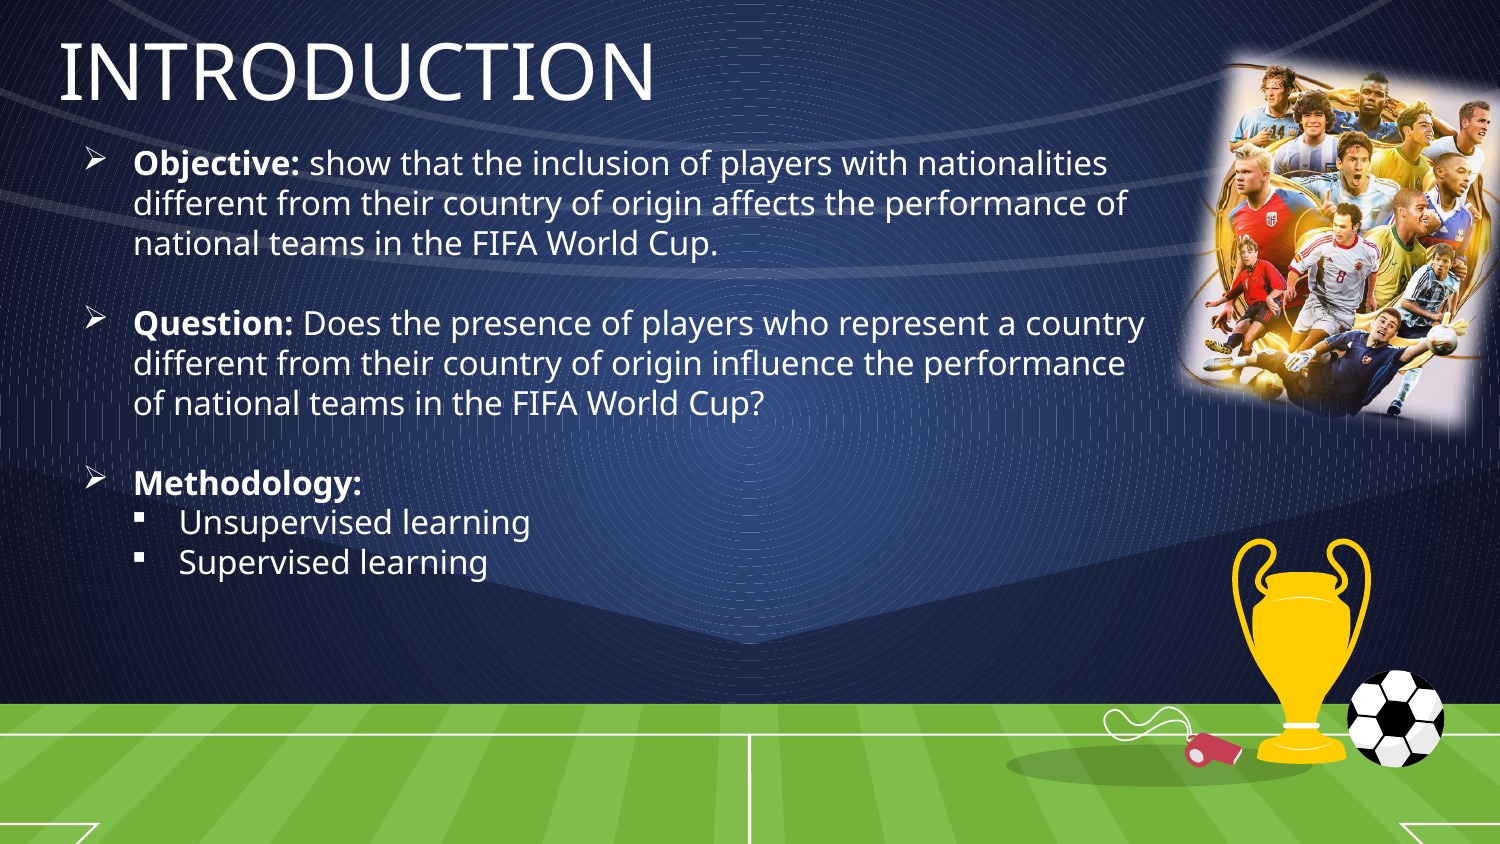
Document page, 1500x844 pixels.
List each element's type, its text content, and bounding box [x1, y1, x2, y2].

picture [1185, 53, 1500, 428]
text_box Objective: show that the inclusion of players with nationalities different from their country of origin affects the performance of national teams in the FIFA World Cup. Question: Does the presence of players who represent a country different from their country of origin influence the performance of national teams in the FIFA World Cup? Methodology: Unsupervised learning Supervised learning [42, 127, 1179, 698]
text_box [1103, 538, 1446, 768]
text_box [1006, 746, 1293, 787]
text_box INTRODUCTION [43, 29, 1500, 109]
